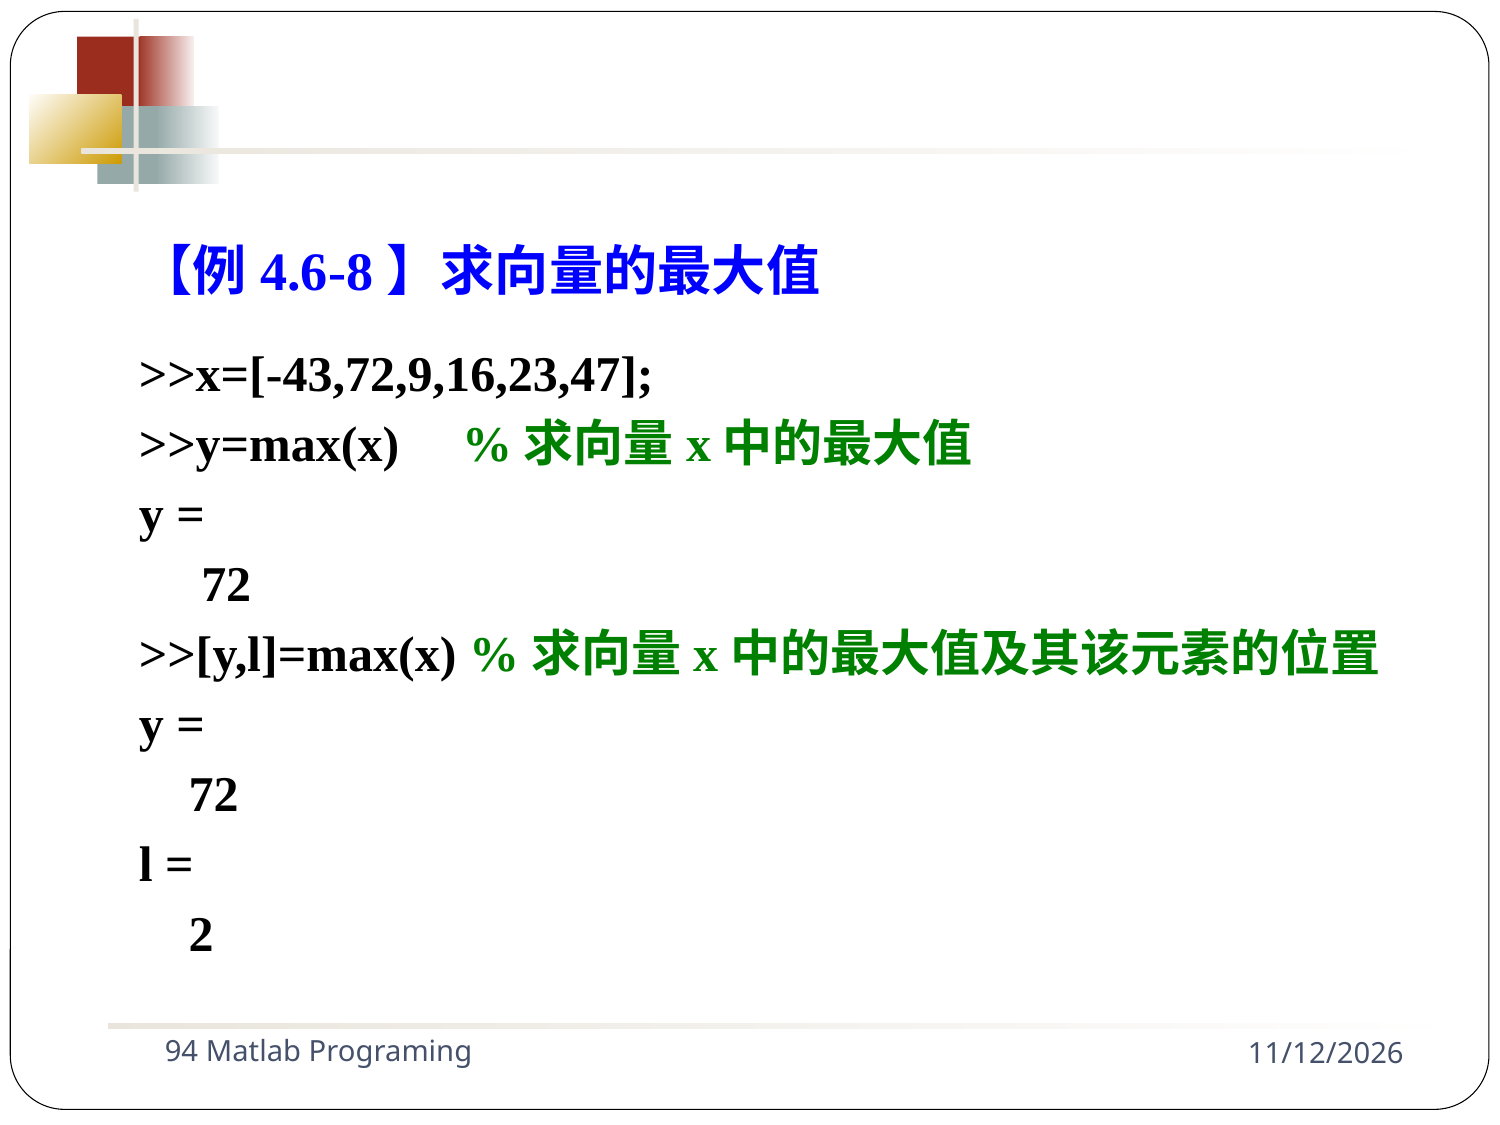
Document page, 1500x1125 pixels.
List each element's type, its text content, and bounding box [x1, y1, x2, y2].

text_box 【例4.6-8】求向量的最大值 >>x=[-43,72,9,16,23,47]; >>y=max(x) %求向量x中的最大值 y = 72 >>[y,l]=max(x) %求向量x中的最大值及其该元素的位置 y = 72 l = 2 [123, 196, 1424, 969]
text_box [1012, 1015, 1419, 1094]
text_box 94 Matlab Programing [150, 1012, 800, 1088]
